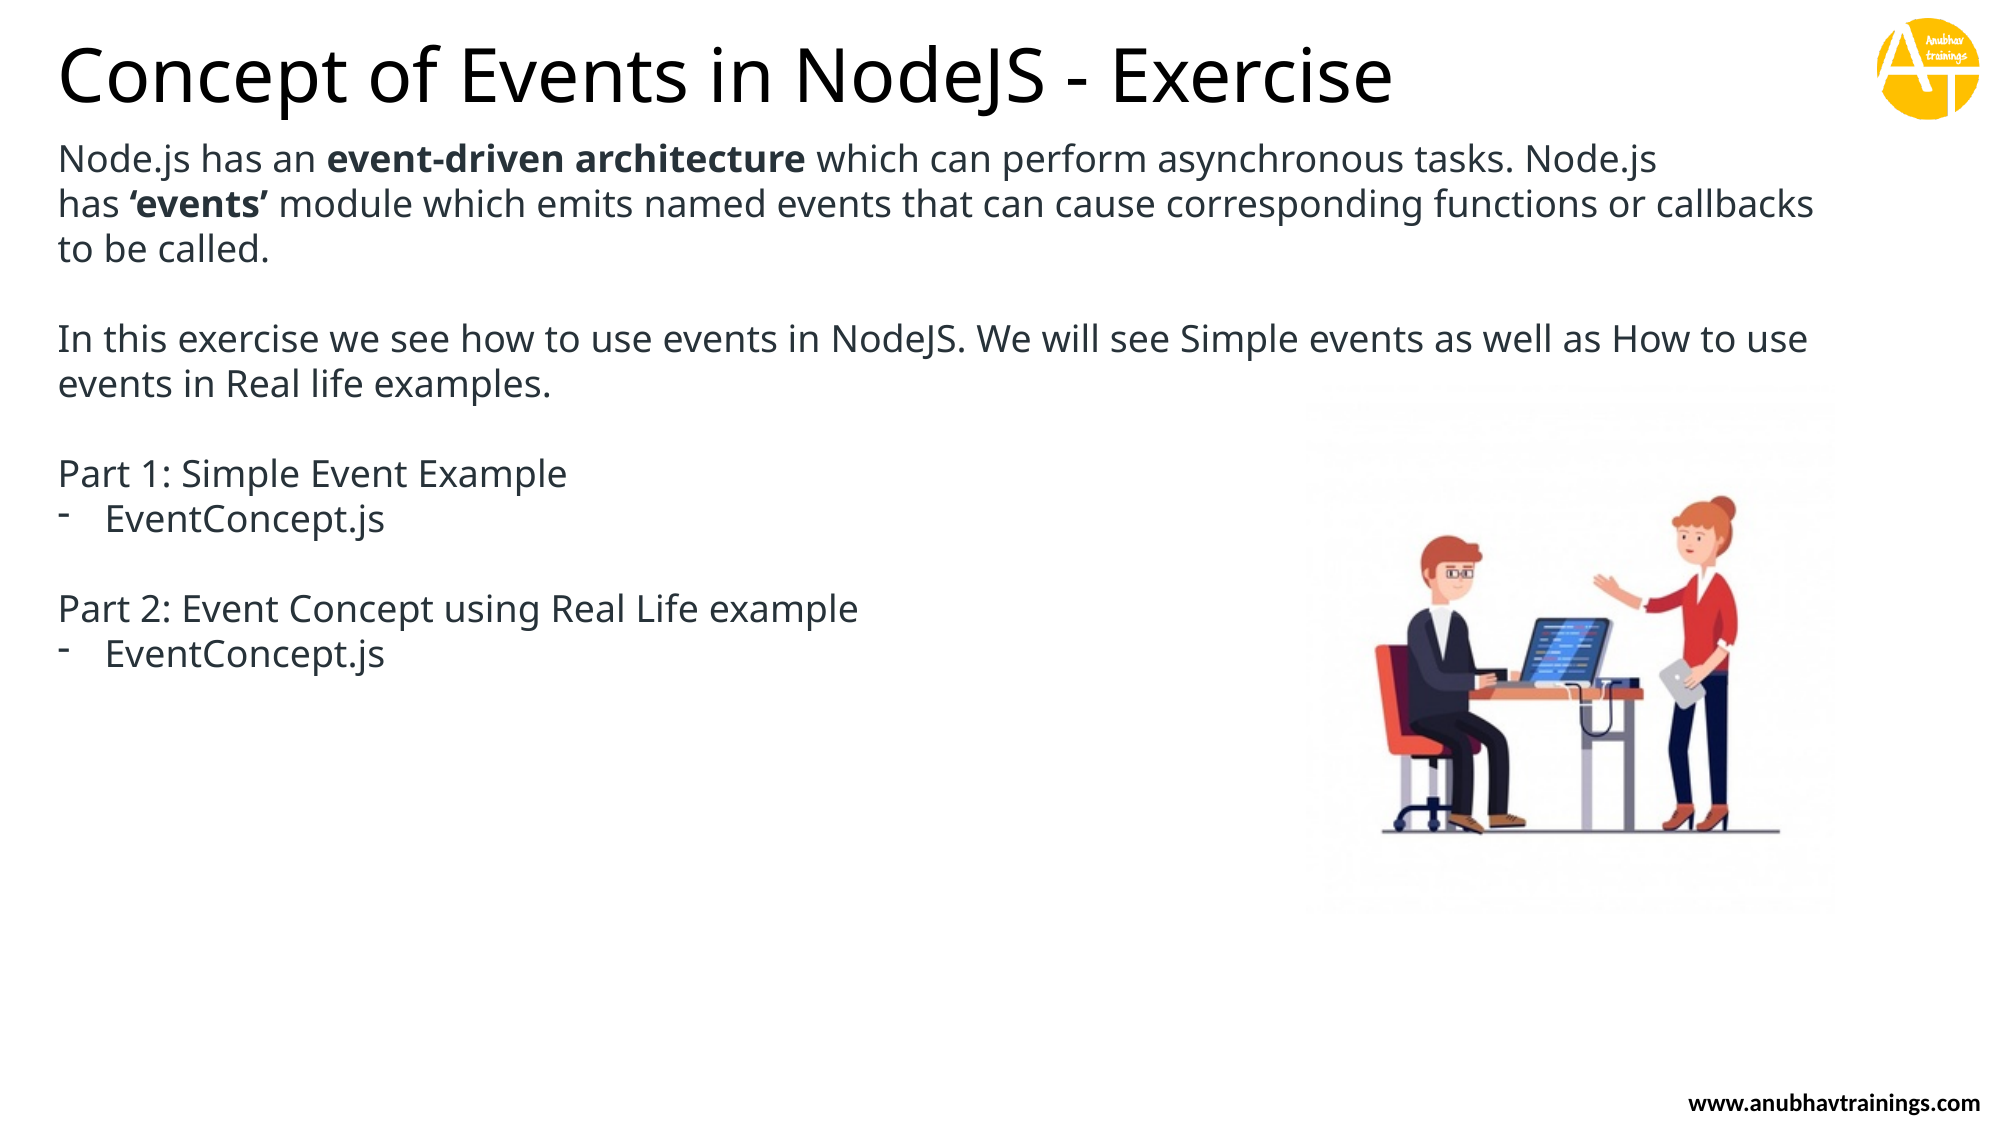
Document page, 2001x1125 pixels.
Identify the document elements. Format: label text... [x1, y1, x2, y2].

text_box Concept of Events in NodeJS - Exercise [42, 30, 1866, 127]
footer www.anubhavtrainings.com [1669, 1089, 2000, 1114]
picture [1866, 11, 1985, 128]
text_box Node.js has an event-driven architecture which can perform asynchronous tasks. Node.js has ‘events’ module which emits named events that can cause corresponding functions or callbacks to be called. In this exercise we see how to use events in NodeJS. We will see Simple events as well as How to use events in Real life examples. Part 1: Simple Event Example EventConcept.js Part 2: Event Concept using Real Life example EventConcept.js [42, 127, 1874, 683]
picture [1306, 385, 1835, 914]
